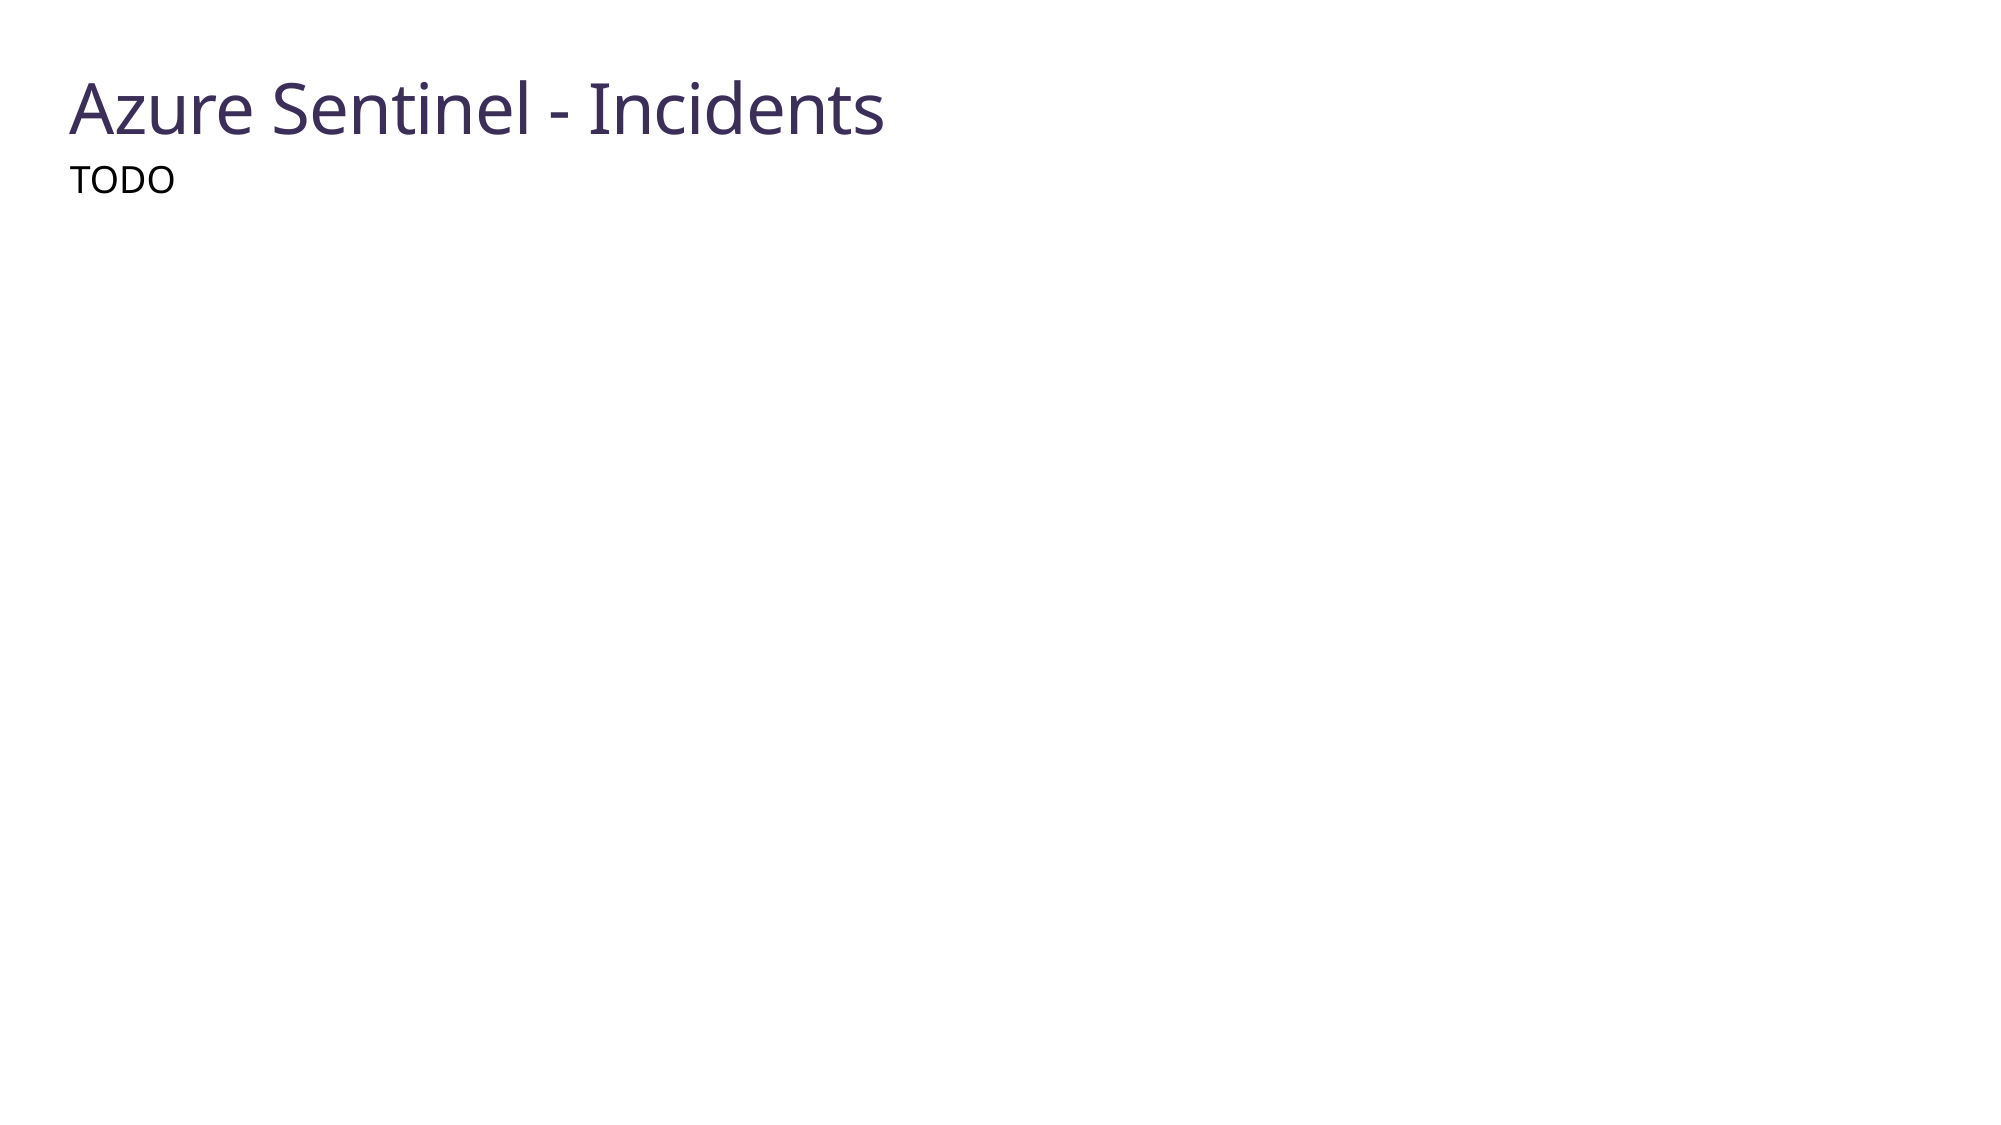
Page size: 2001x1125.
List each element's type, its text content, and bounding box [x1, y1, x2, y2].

list TODO [69, 160, 1764, 208]
title Azure Sentinel - Incidents [69, 36, 982, 160]
